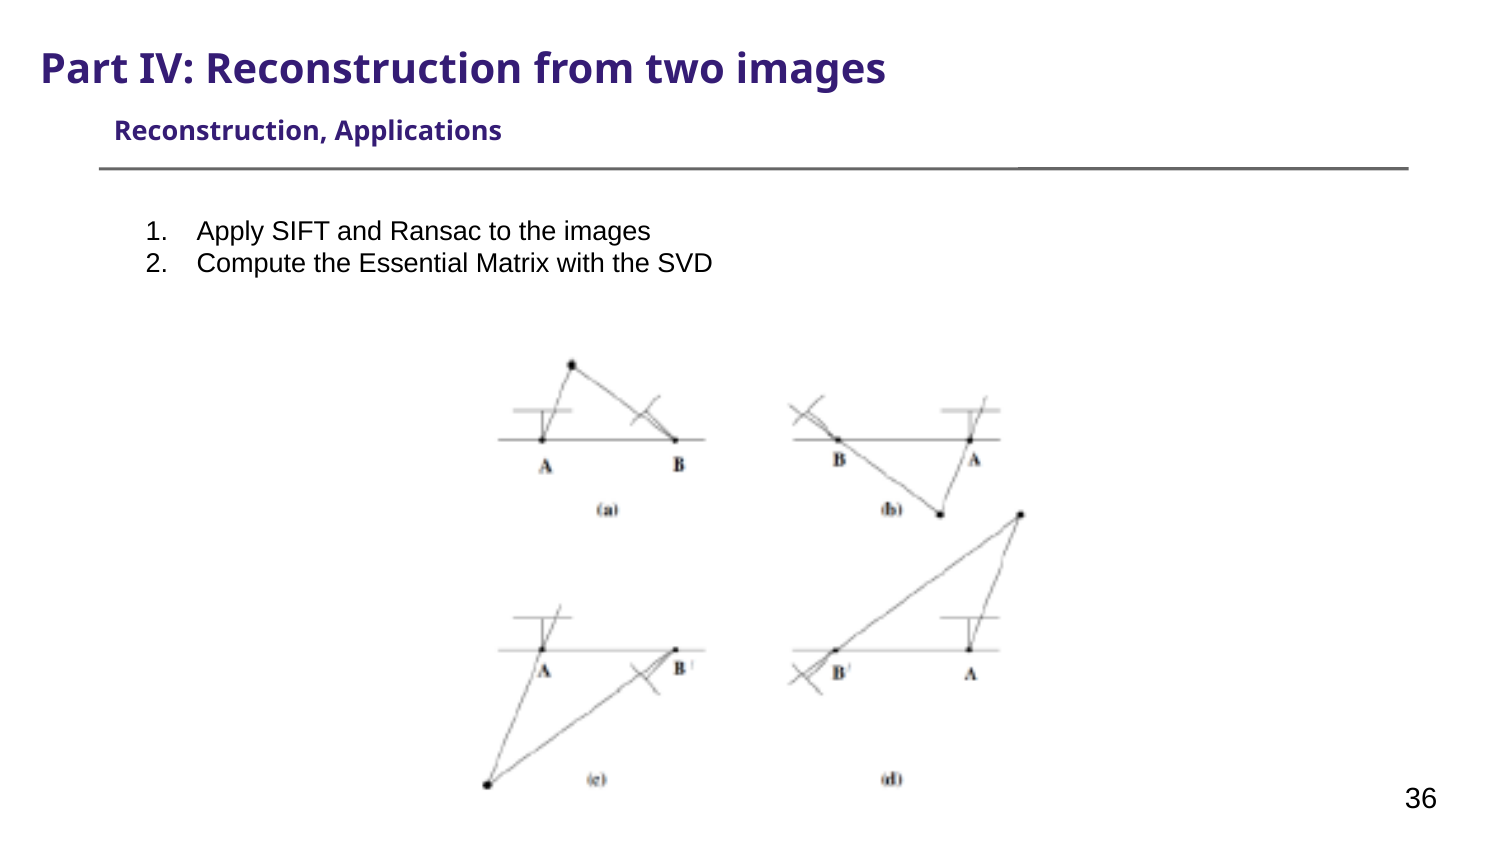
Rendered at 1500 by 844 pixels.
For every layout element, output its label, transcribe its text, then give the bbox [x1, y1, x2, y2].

text_box Reconstruction, Applications [98, 109, 942, 163]
slide_number ‹#› [1389, 764, 1480, 830]
text_box Apply SIFT and Ransac to the images Compute the Essential Matrix with the SVD [106, 197, 949, 320]
text_box Part IV: Reconstruction from two images [24, 24, 1350, 109]
picture [420, 325, 1080, 818]
